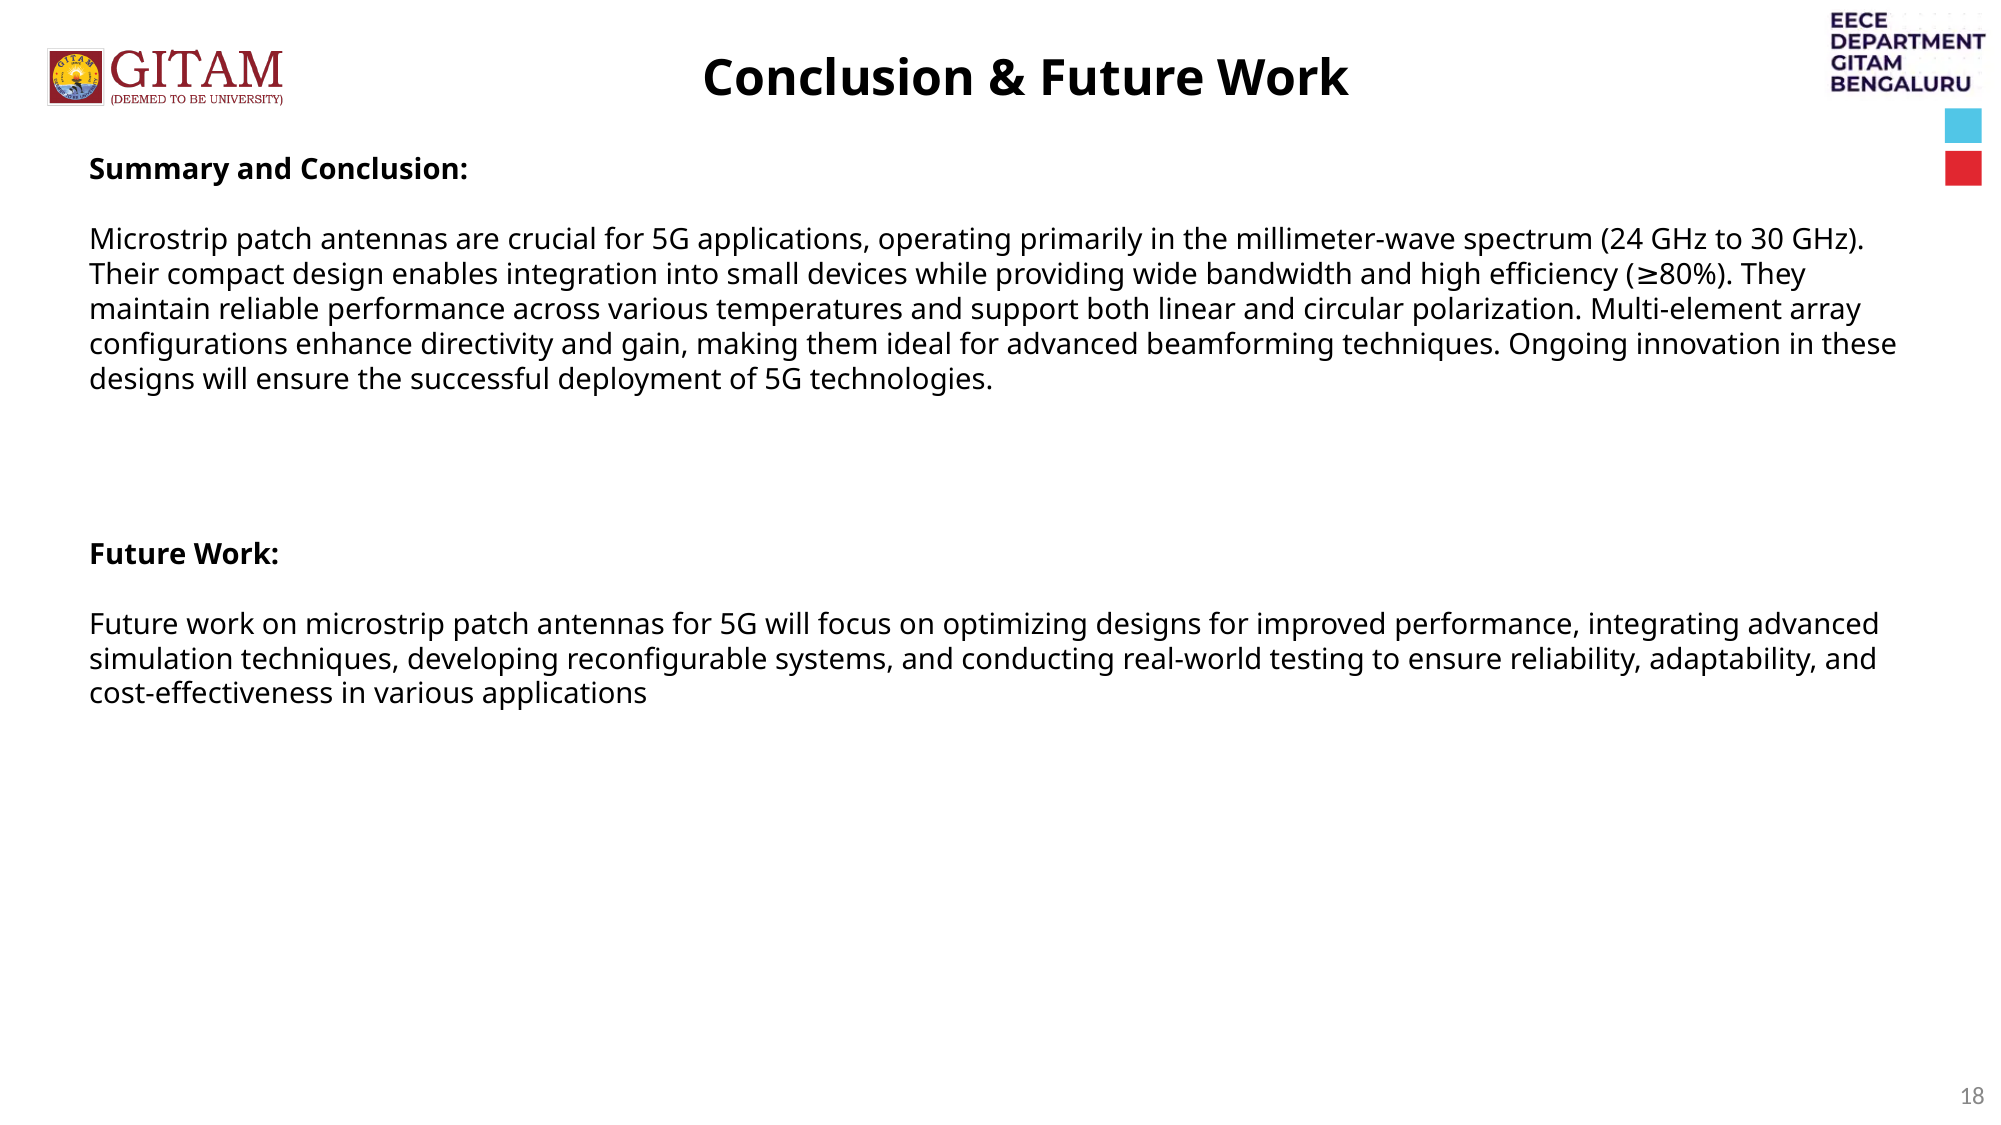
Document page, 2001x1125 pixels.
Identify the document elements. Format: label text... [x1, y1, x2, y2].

text_box Summary and Conclusion: Microstrip patch antennas are crucial for 5G applications, operating primarily in the millimeter-wave spectrum (24 GHz to 30 GHz). Their compact design enables integration into small devices while providing wide bandwidth and high efficiency (≥80%). They maintain reliable performance across various temperatures and support both linear and circular polarization. Multi-element array configurations enhance directivity and gain, making them ideal for advanced beamforming techniques. Ongoing innovation in these designs will ensure the successful deployment of 5G technologies. Future Work: Future work on microstrip patch antennas for 5G will focus on optimizing designs for improved performance, integrating advanced simulation techniques, developing reconfigurable systems, and conducting real-world testing to ensure reliability, adaptability, and cost-effectiveness in various applications [74, 142, 1933, 1084]
picture [1824, 1, 2000, 101]
picture [43, 42, 163, 112]
slide_number 18 [1550, 1065, 2000, 1125]
text_box Conclusion & Future Work [163, 38, 1889, 119]
